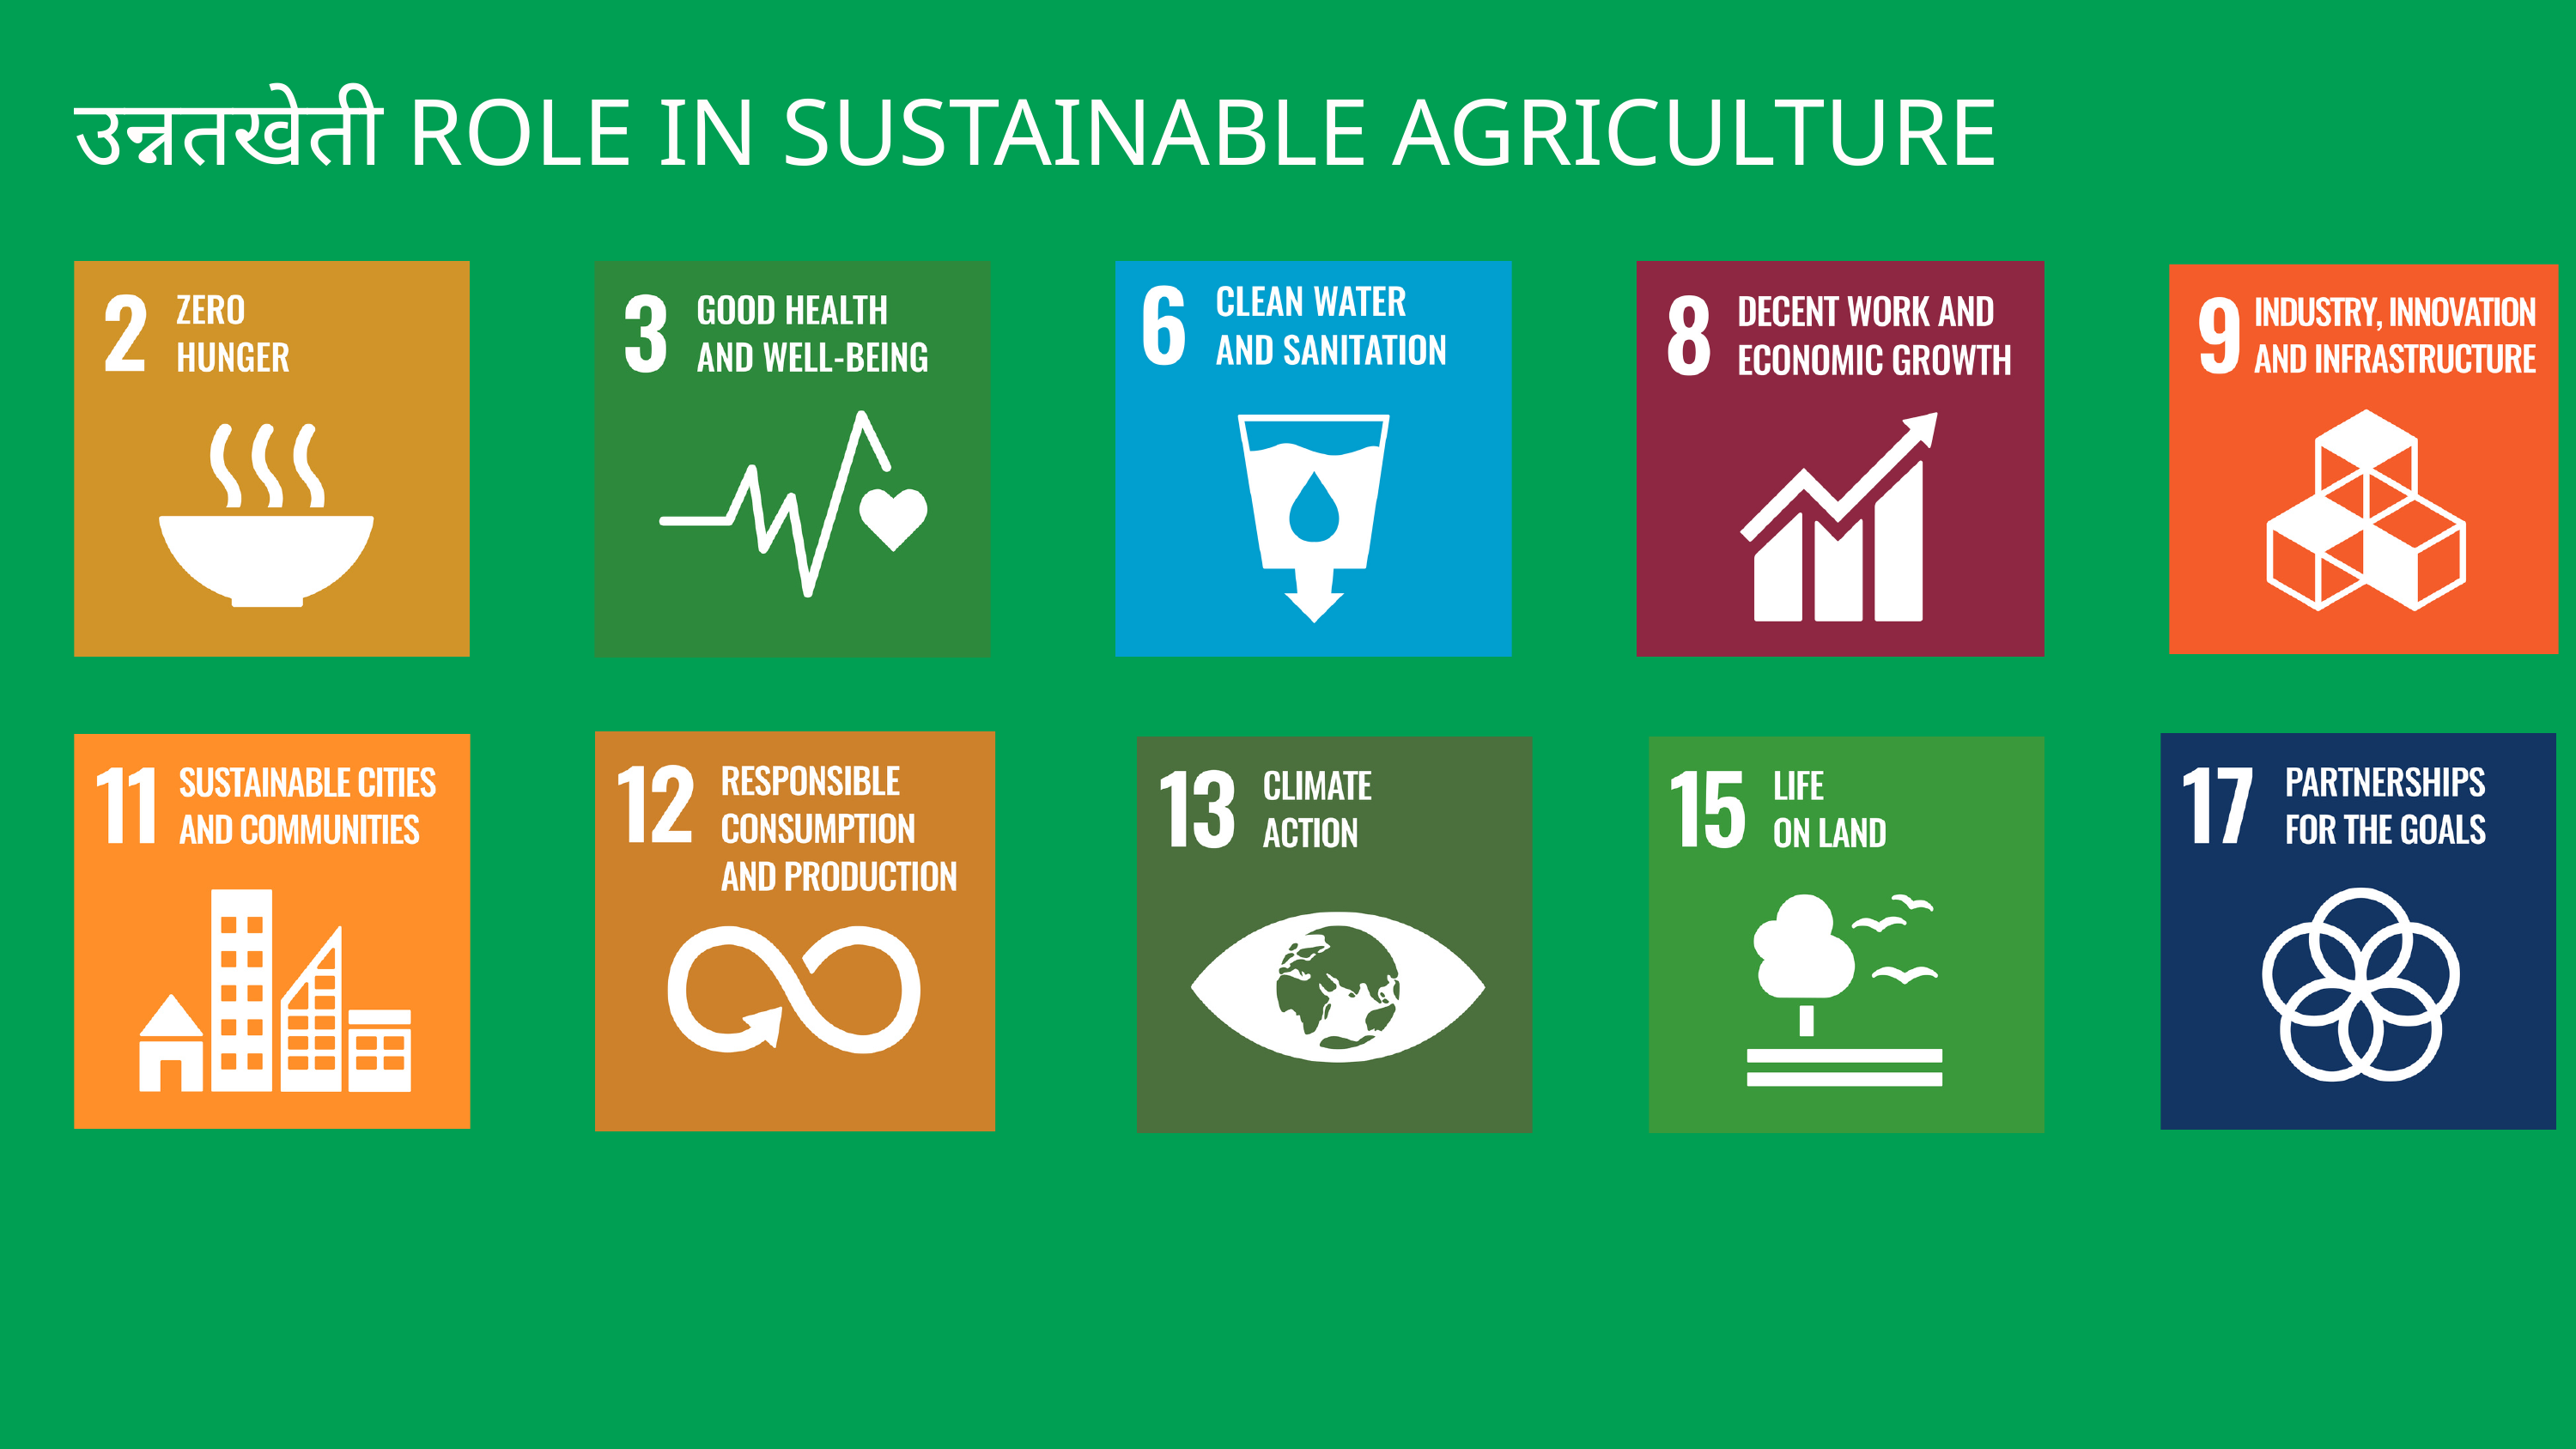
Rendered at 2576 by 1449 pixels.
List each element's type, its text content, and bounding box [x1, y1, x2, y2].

text_box [2169, 264, 2559, 654]
text_box [74, 261, 470, 658]
text_box [1637, 261, 2044, 658]
text_box उन्नतखेती ROLE IN SUSTAINABLE AGRICULTURE [74, 65, 2576, 184]
text_box [74, 734, 471, 1129]
text_box [1649, 737, 2044, 1133]
text_box [2160, 733, 2556, 1130]
text_box [595, 731, 996, 1132]
text_box [1137, 737, 1533, 1133]
text_box [594, 261, 991, 658]
text_box [1115, 261, 1512, 658]
